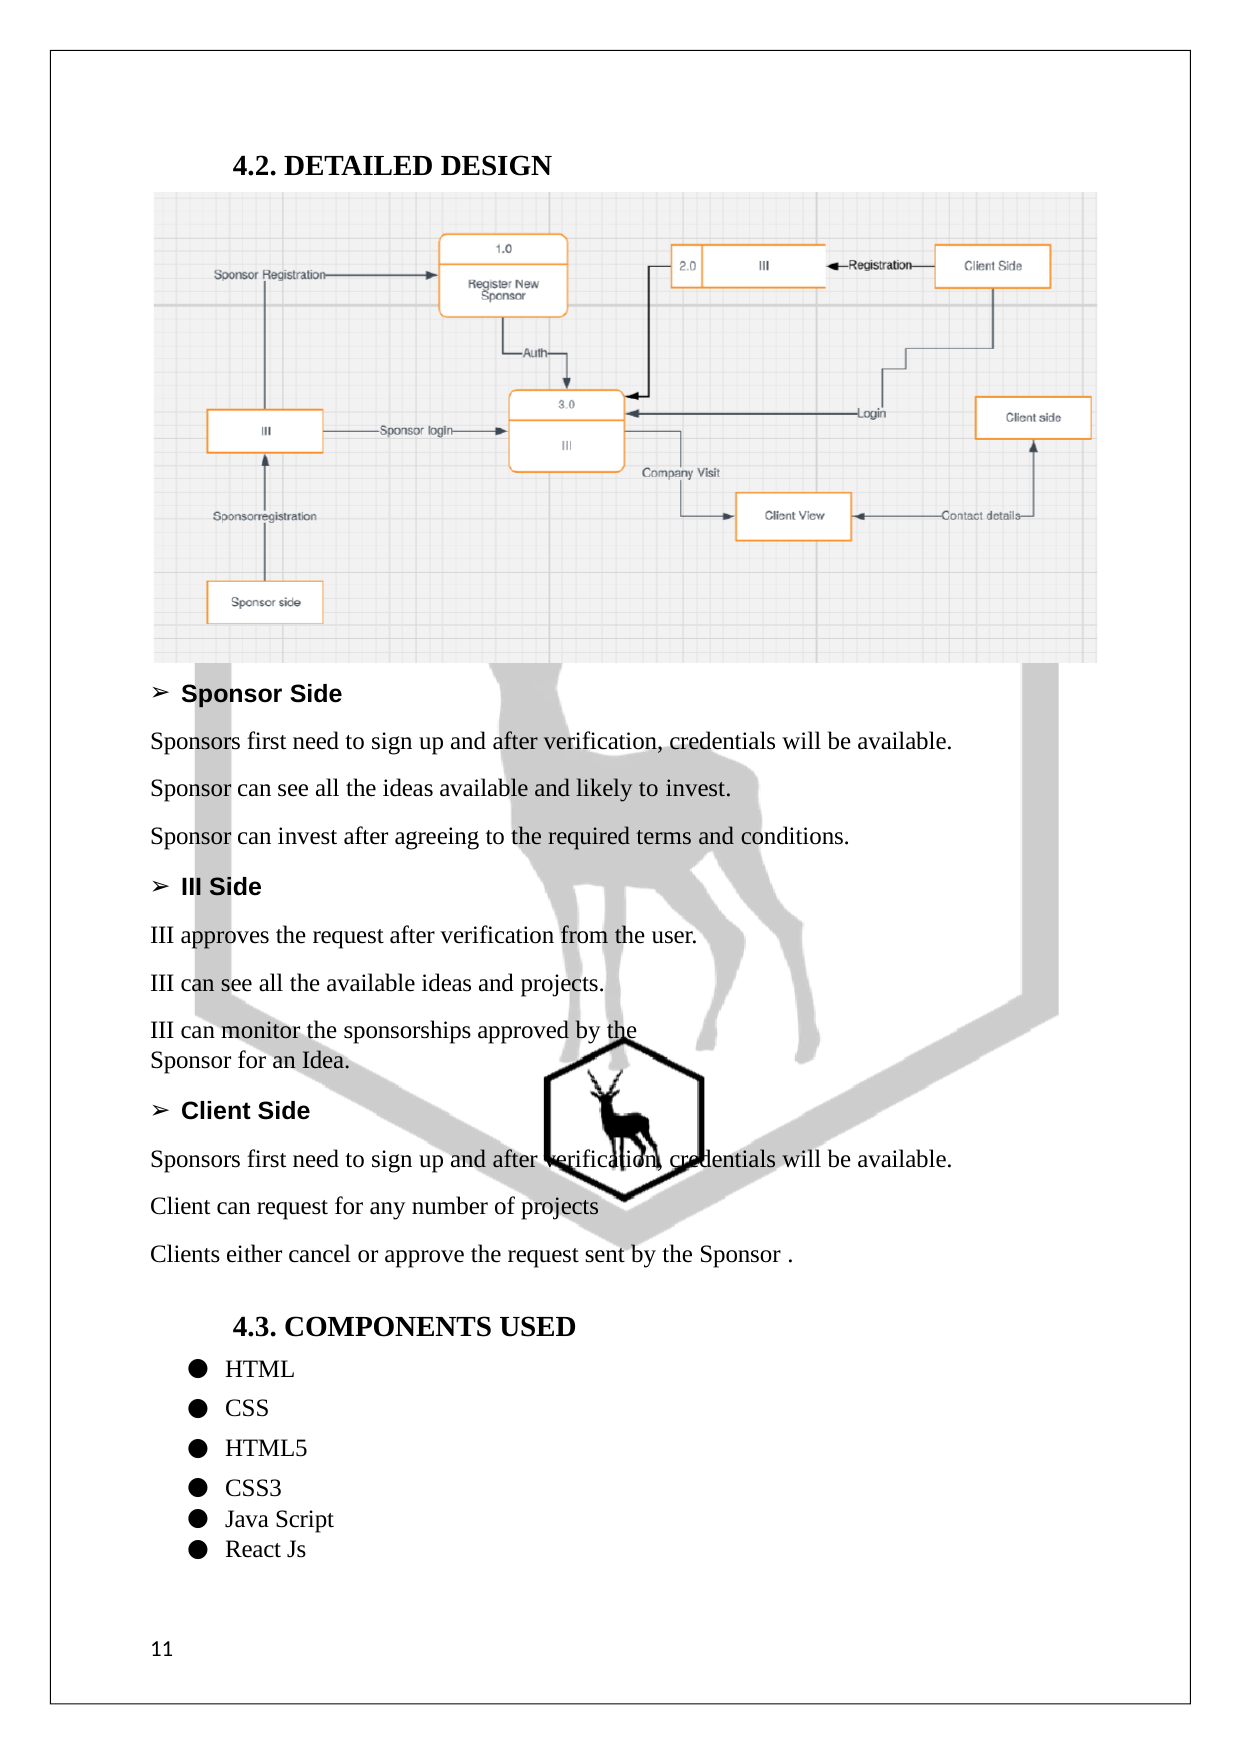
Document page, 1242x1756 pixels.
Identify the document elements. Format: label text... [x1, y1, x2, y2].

text_box [153, 192, 1098, 663]
slide_number 11 [143, 1637, 180, 1756]
text_box Sponsor Side Sponsors first need to sign up and after verification, credentials will be available. Sponsor can see all the ideas available and likely to invest. Sponsor can invest after agreeing to the required terms and conditions. III Side III approves the request after verification from the user. III can see all the available ideas and projects. III can monitor the sponsorships approved by the Sponsor for an Idea. Client Side Sponsors first need to sign up and after verification, credentials will be available. Client can request for any number of projects Clients either cancel or approve the request sent by the Sponsor . 4.3. COMPONENTS USED HTML CSS HTML5 CSS3 Java Script React Js [147, 674, 963, 1563]
picture [126, 290, 1116, 1283]
text_box 4.2. DETAILED DESIGN [230, 144, 554, 182]
